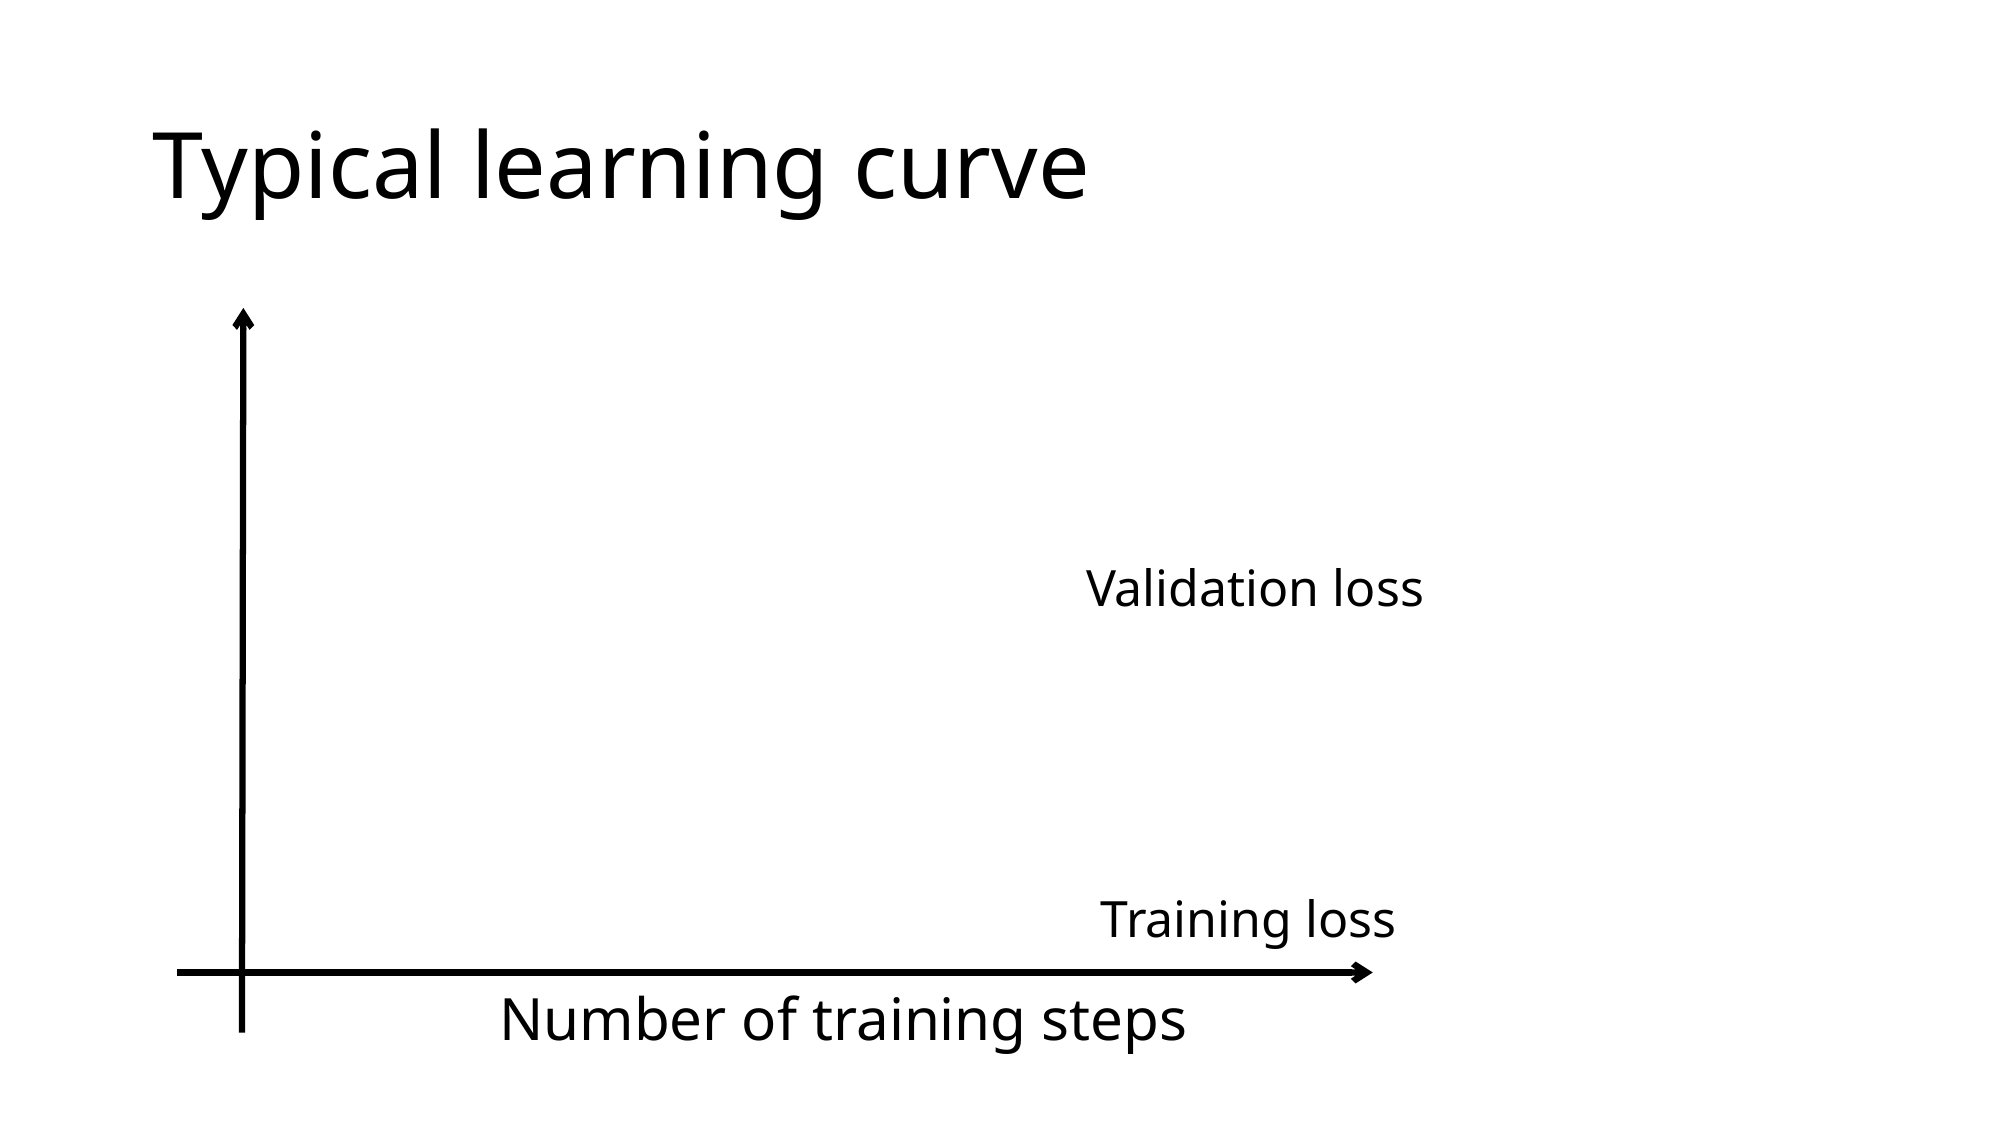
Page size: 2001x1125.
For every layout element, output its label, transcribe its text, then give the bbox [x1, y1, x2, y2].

text_box Validation loss [1071, 549, 1439, 624]
text_box Training loss [1086, 880, 1412, 956]
text_box Number of training steps [484, 975, 1203, 1060]
title Typical learning curve [137, 59, 1863, 278]
